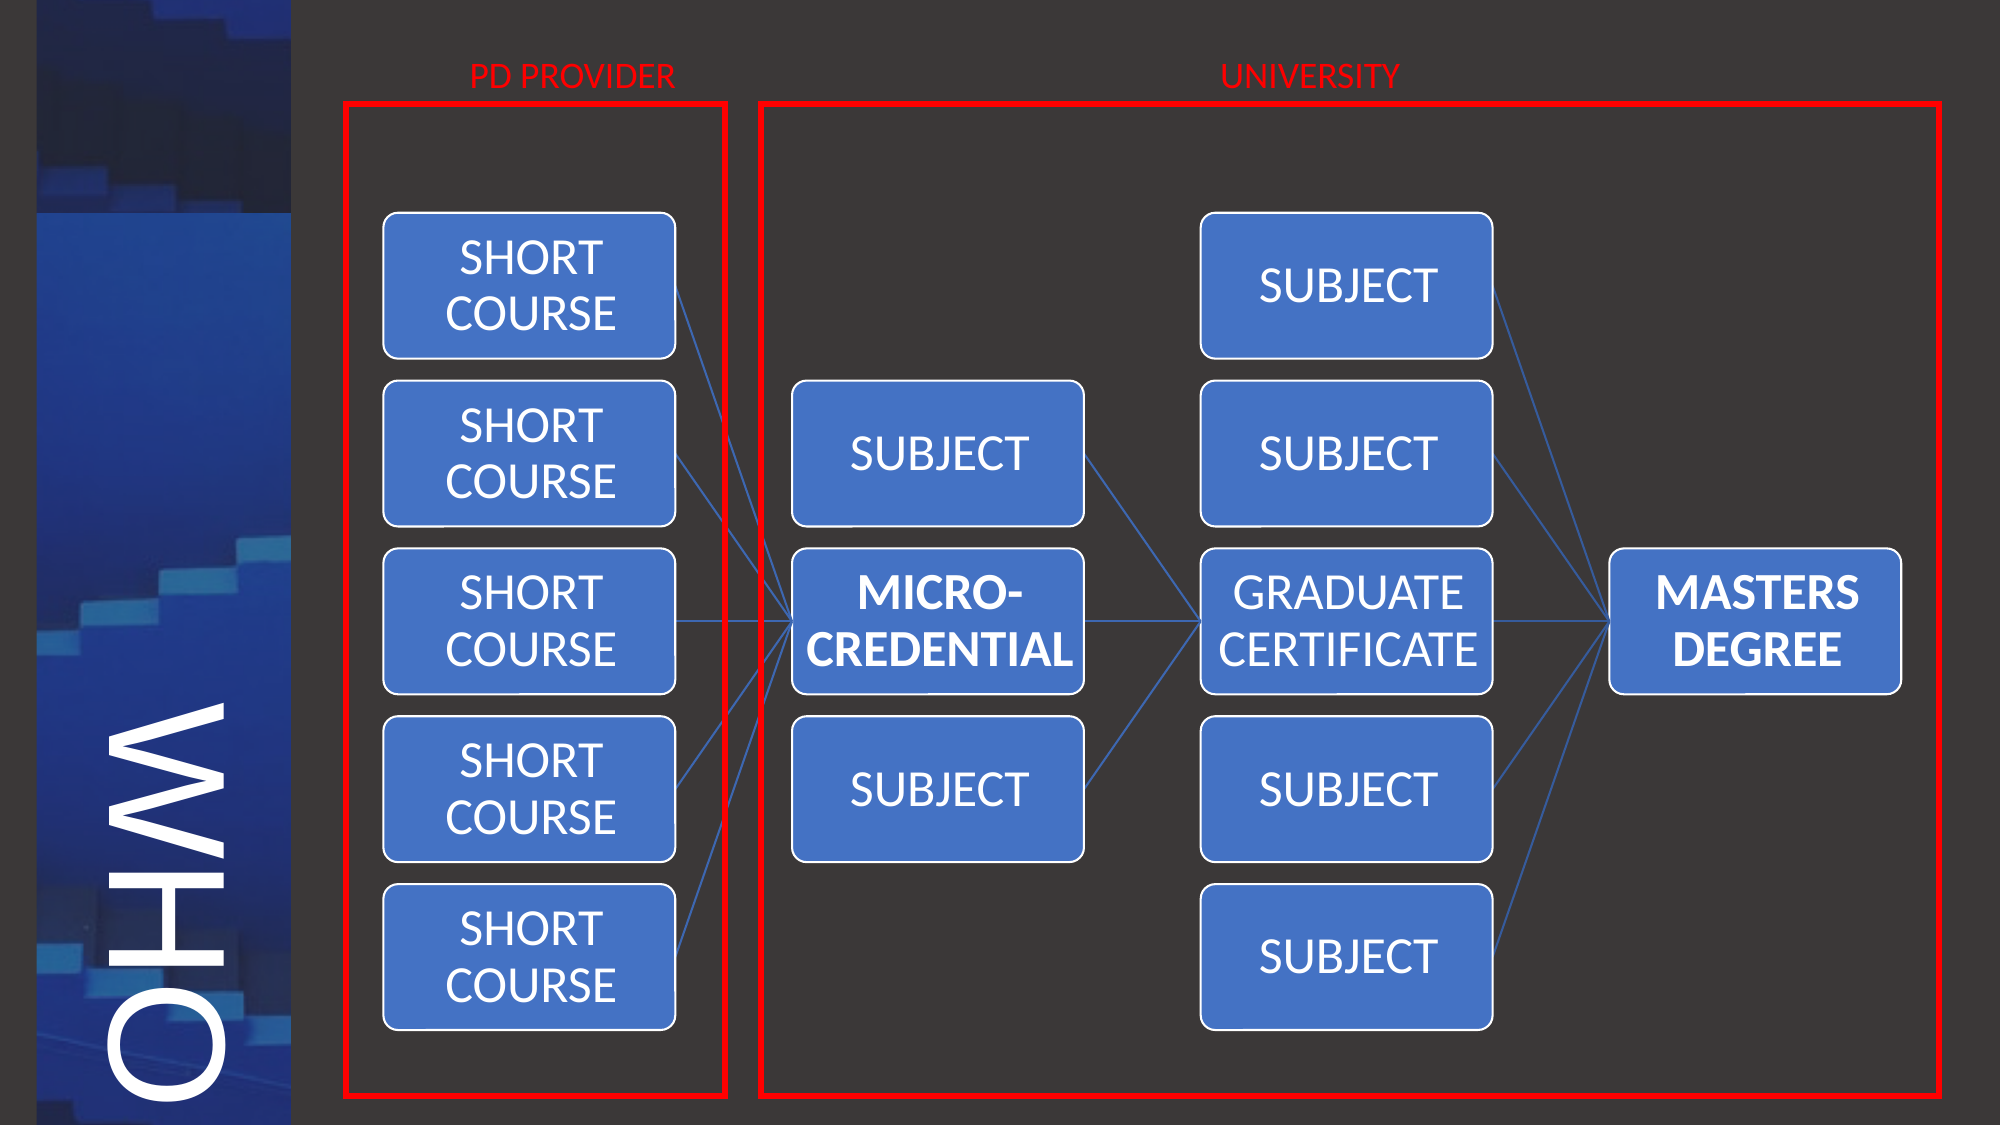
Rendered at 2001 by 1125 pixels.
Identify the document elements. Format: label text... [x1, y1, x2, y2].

text_box PD PROVIDER [421, 43, 725, 104]
text_box UNIVERSITY [1158, 43, 1462, 104]
title WHO [36, 0, 291, 1125]
text_box [345, 103, 726, 1097]
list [382, 190, 1903, 1052]
text_box [760, 103, 1940, 1097]
